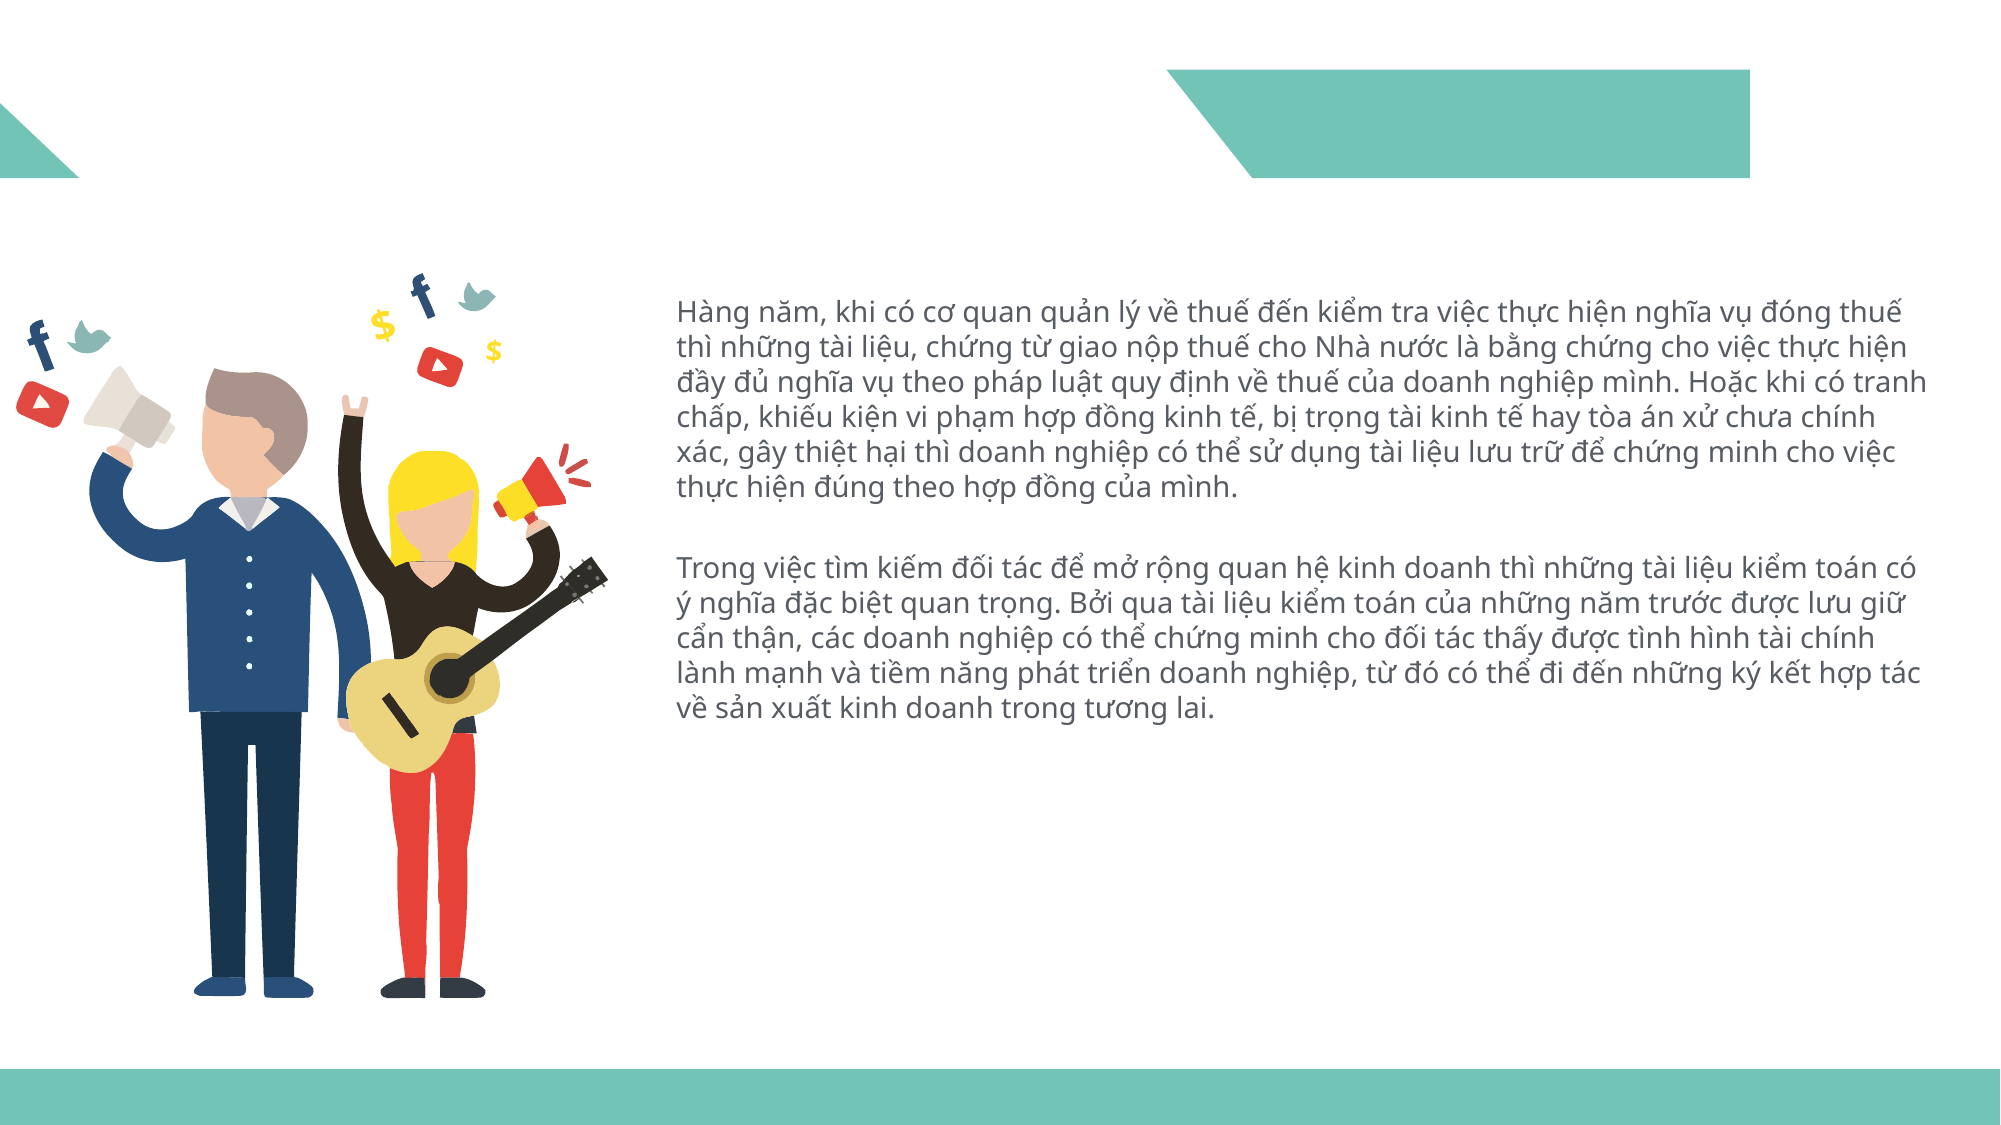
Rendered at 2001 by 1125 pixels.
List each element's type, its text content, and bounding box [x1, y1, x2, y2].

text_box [14, 273, 609, 999]
text_box [1164, 68, 1752, 180]
text_box Hàng năm, khi có cơ quan quản lý về thuế đến kiểm tra việc thực hiện nghĩa vụ đóng thuế thì những tài liệu, chứng từ giao nộp thuế cho Nhà nước là bằng chứng cho việc thực hiện đầy đủ nghĩa vụ theo pháp luật quy định về thuế của doanh nghiệp mình. Hoặc khi có tranh chấp, khiếu kiện vi phạm hợp đồng kinh tế, bị trọng tài kinh tế hay tòa án xử chưa chính xác, gây thiệt hại thì doanh nghiệp có thể sử dụng tài liệu lưu trữ để chứng minh cho việc thực hiện đúng theo hợp đồng của mình. Trong việc tìm kiếm đối tác để mở rộng quan hệ kinh doanh thì những tài liệu kiểm toán có ý nghĩa đặc biệt quan trọng. Bởi qua tài liệu kiểm toán của những năm trước được lưu giữ cẩn thận, các doanh nghiệp có thể chứng minh cho đối tác thấy được tình hình tài chính lành mạnh và tiềm năng phát triển doanh nghiệp, từ đó có thể đi đến những ký kết hợp tác về sản xuất kinh doanh trong tương lai. [661, 286, 1945, 732]
